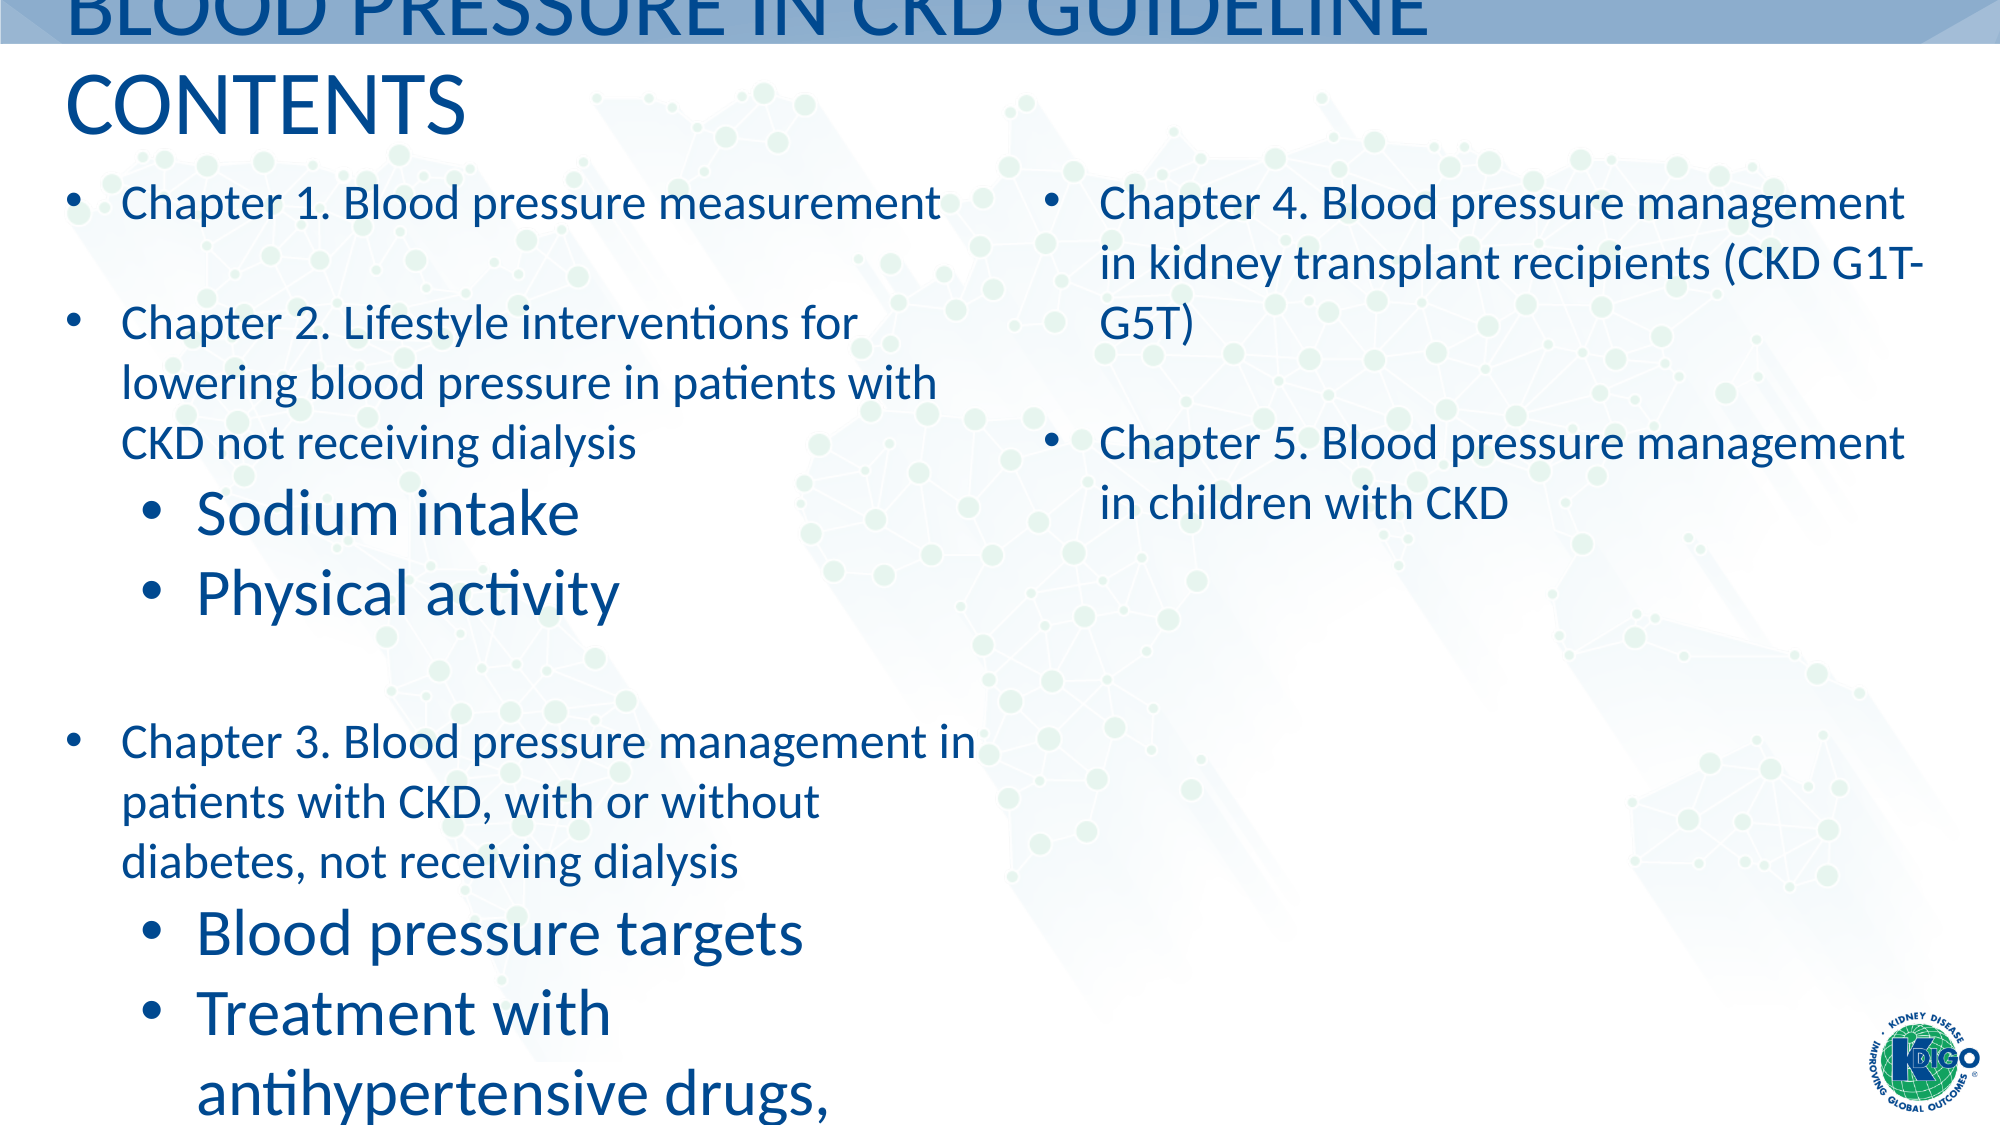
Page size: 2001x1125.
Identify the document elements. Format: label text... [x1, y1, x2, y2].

title Blood Pressure in CKD Guideline Contents [50, 46, 1870, 162]
picture [1869, 1012, 1980, 1112]
text_box Chapter 4. Blood pressure management in kidney transplant recipients (CKD G1T-G5T) Chapter 5. Blood pressure management in children with CKD [1028, 161, 1950, 948]
picture [0, 0, 2000, 1061]
subtitle Chapter 1. Blood pressure measurement Chapter 2. Lifestyle interventions for lowering blood pressure in patients with CKD not receiving dialysis Sodium intake Physical activity Chapter 3. Blood pressure management in patients with CKD, with or without diabetes, not receiving dialysis Blood pressure targets Treatment with antihypertensive drugs, including RAS inhibitors (RASi) Role of dual therapy with RASi [50, 161, 1000, 1091]
